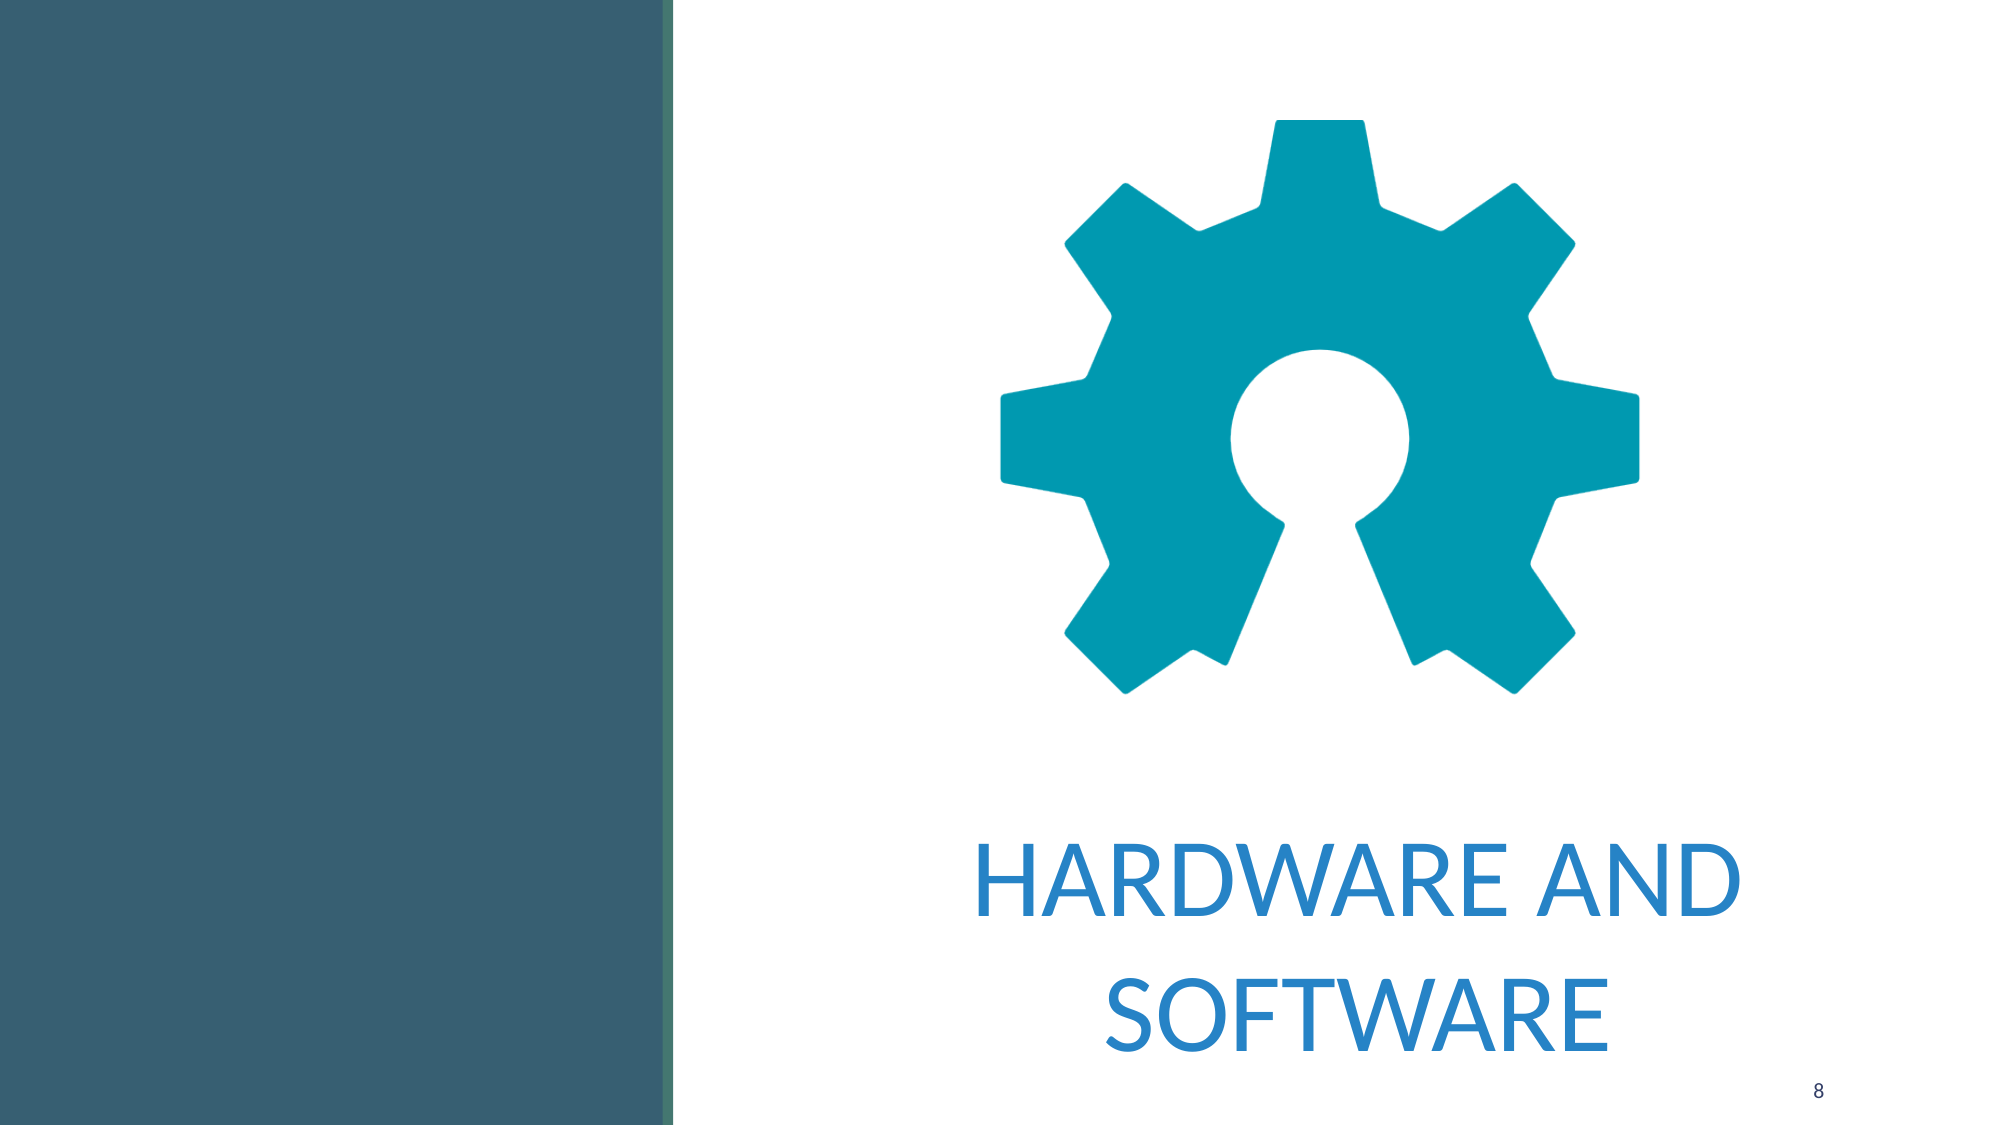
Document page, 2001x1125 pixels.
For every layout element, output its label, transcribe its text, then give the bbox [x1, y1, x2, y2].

text_box HARDWARE AND SOFTWARE [839, 796, 1877, 1082]
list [786, 119, 1853, 740]
slide_number 8 [1624, 1082, 1840, 1120]
